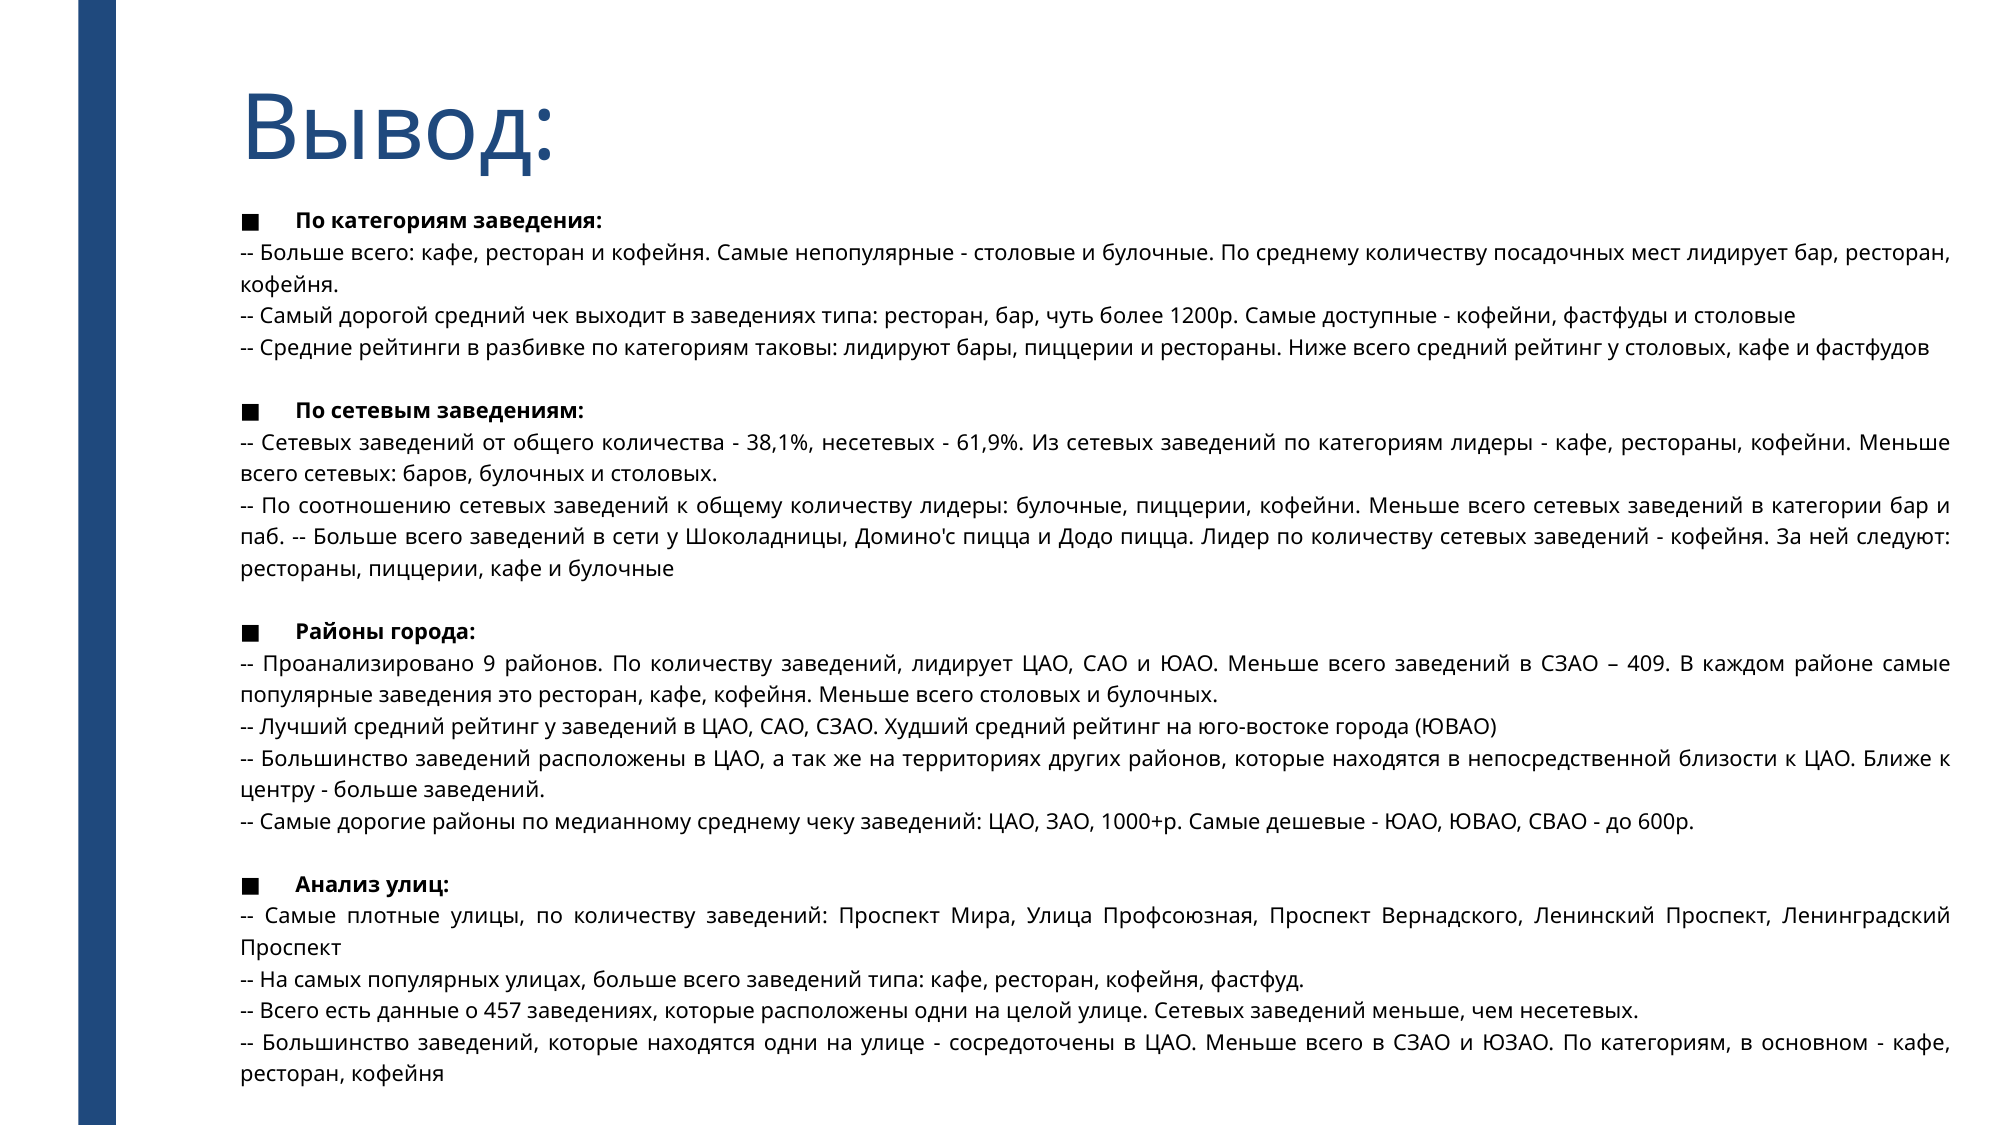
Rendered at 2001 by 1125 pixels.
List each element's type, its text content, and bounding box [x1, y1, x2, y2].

title Вывод: [225, 73, 1800, 194]
list По категориям заведения: -- Больше всего: кафе, ресторан и кофейня. Самые непопулярные - столовые и булочные. По среднему количеству посадочных мест лидирует бар, ресторан, кофейня. -- Самый дорогой средний чек выходит в заведениях типа: ресторан, бар, чуть более 1200р. Самые доступные - кофейни, фастфуды и столовые -- Средние рейтинги в разбивке по категориям таковы: лидируют бары, пиццерии и рестораны. Ниже всего средний рейтинг у столовых, кафе и фастфудов По сетевым заведениям: -- Сетевых заведений от общего количества - 38,1%, несетевых - 61,9%. Из сетевых заведений по категориям лидеры - кафе, рестораны, кофейни. Меньше всего сетевых: баров, булочных и столовых. -- По соотношению сетевых заведений к общему количеству лидеры: булочные, пиццерии, кофейни. Меньше всего сетевых заведений в категории бар и паб. -- Больше всего заведений в сети у Шоколадницы, Домино'с пицца и Додо пицца. Лидер по количеству сетевых заведений - кофейня. За ней следуют: рестораны, пиццерии, кафе и булочные Районы города: -- Проанализировано 9 районов. По количеству заведений, лидирует ЦАО, САО и ЮАО. Меньше всего заведений в СЗАО – 409. В каждом районе самые популярные заведения это ресторан, кафе, кофейня. Меньше всего столовых и булочных. -- Лучший средний рейтинг у заведений в ЦАО, САО, СЗАО. Худший средний рейтинг на юго-востоке города (ЮВАО) -- Большинство заведений расположены в ЦАО, а так же на территориях других районов, которые находятся в непосредственной близости к ЦАО. Ближе к центру - больше заведений. -- Самые дорогие районы по медианному среднему чеку заведений: ЦАО, ЗАО, 1000+р. Самые дешевые - ЮАО, ЮВАО, СВАО - до 600р. Анализ улиц: -- Самые плотные улицы, по количеству заведений: Проспект Мира, Улица Профсоюзная, Проспект Вернадского, Ленинский Проспект, Ленинградский Проспект -- На самых популярных улицах, больше всего заведений типа: кафе, ресторан, кофейня, фастфуд. -- Всего есть данные о 457 заведениях, которые расположены одни на целой улице. Сетевых заведений меньше, чем несетевых. -- Большинство заведений, которые находятся одни на улице - сосредоточены в ЦАО. Меньше всего в СЗАО и ЮЗАО. По категориям, в основном - кафе, ресторан, кофейня [225, 194, 1971, 1104]
